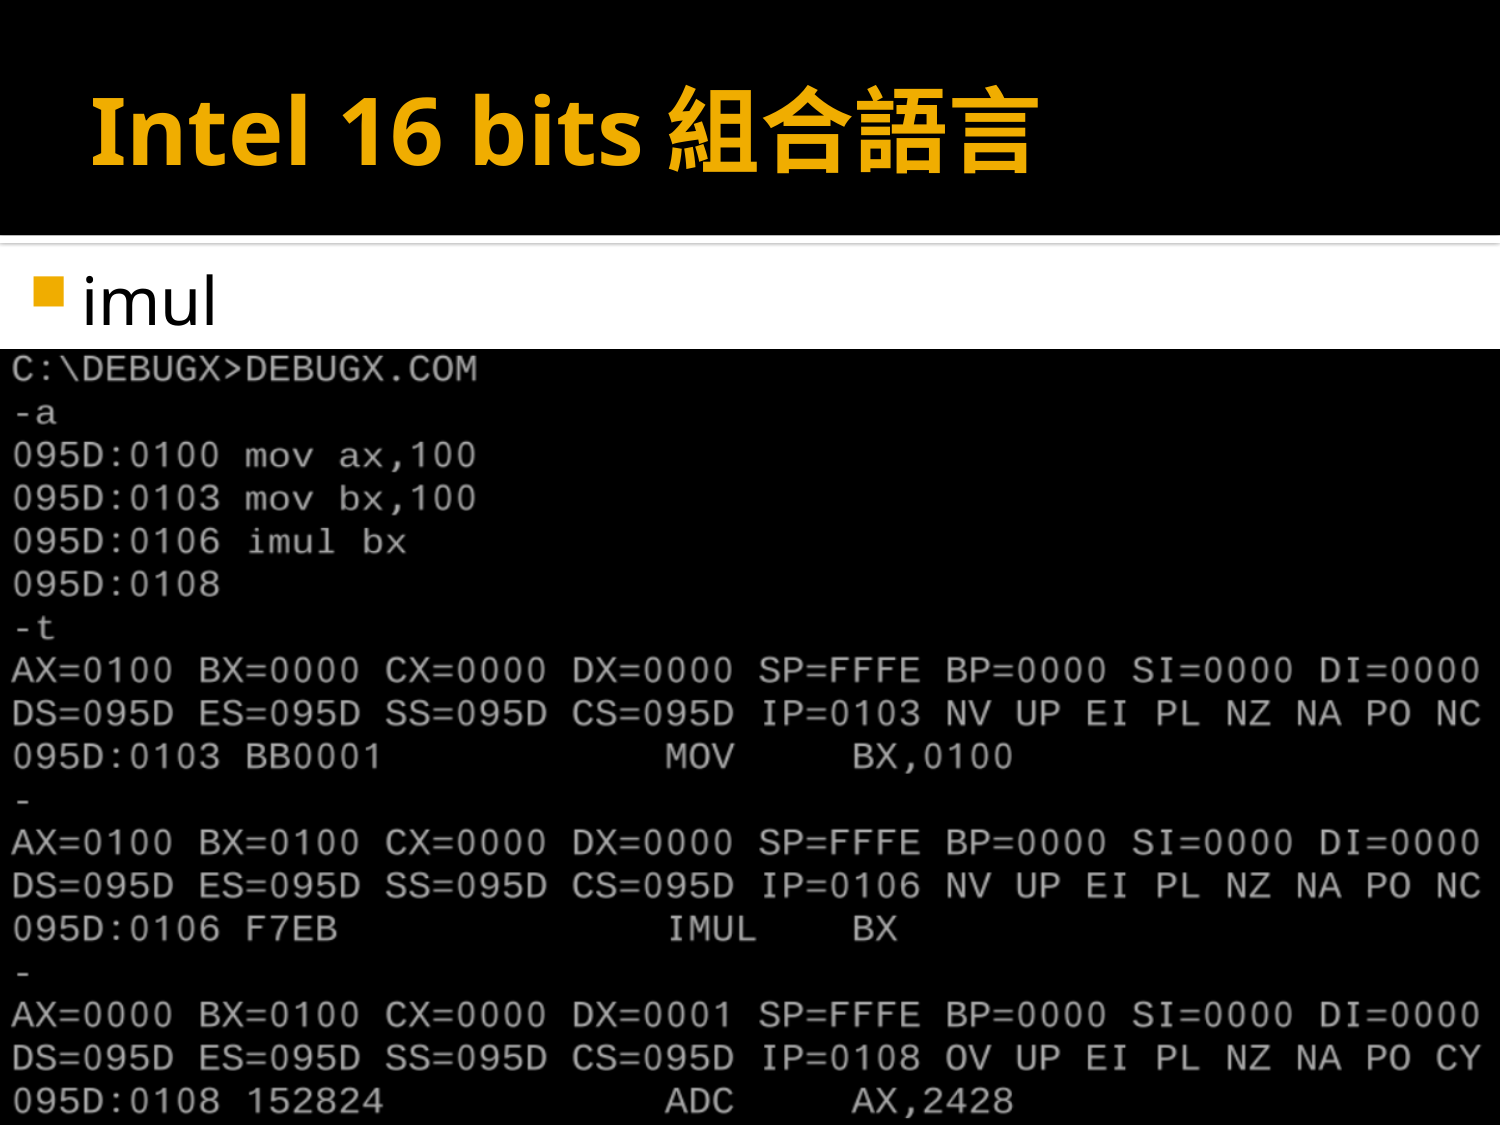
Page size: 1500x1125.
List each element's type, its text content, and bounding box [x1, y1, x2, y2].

list imul [0, 243, 1350, 349]
picture [0, 349, 1500, 1125]
title Intel 16 bits組合語言 [75, 25, 1425, 231]
